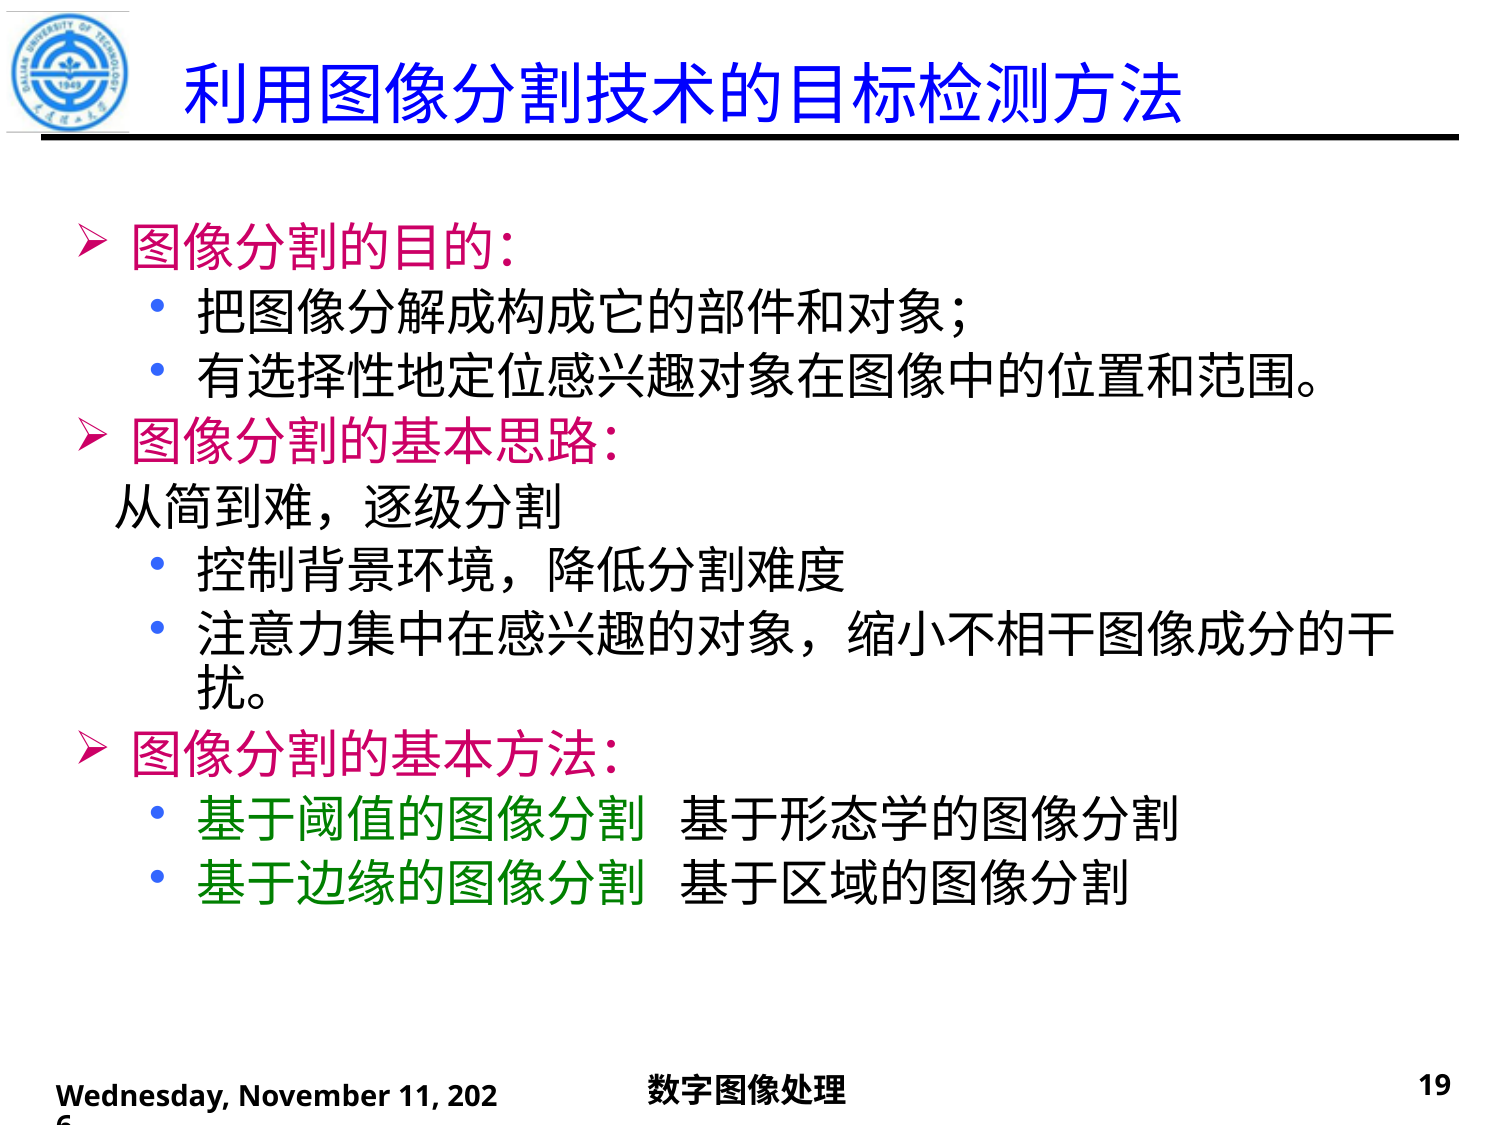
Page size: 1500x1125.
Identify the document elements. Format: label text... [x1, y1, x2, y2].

picture [6, 10, 130, 136]
title 利用图像分割技术的目标检测方法 [168, 16, 1500, 140]
text_box 图像分割的目的： 把图像分解成构成它的部件和对象； 有选择性地定位感兴趣对象在图像中的位置和范围。 图像分割的基本思路： 从简到难，逐级分割 控制背景环境，降低分割难度 注意力集中在感兴趣的对象，缩小不相干图像成分的干扰。 图像分割的基本方法： 基于阈值的图像分割 基于形态学的图像分割 基于边缘的图像分割 基于区域的图像分割 [59, 213, 1500, 1051]
